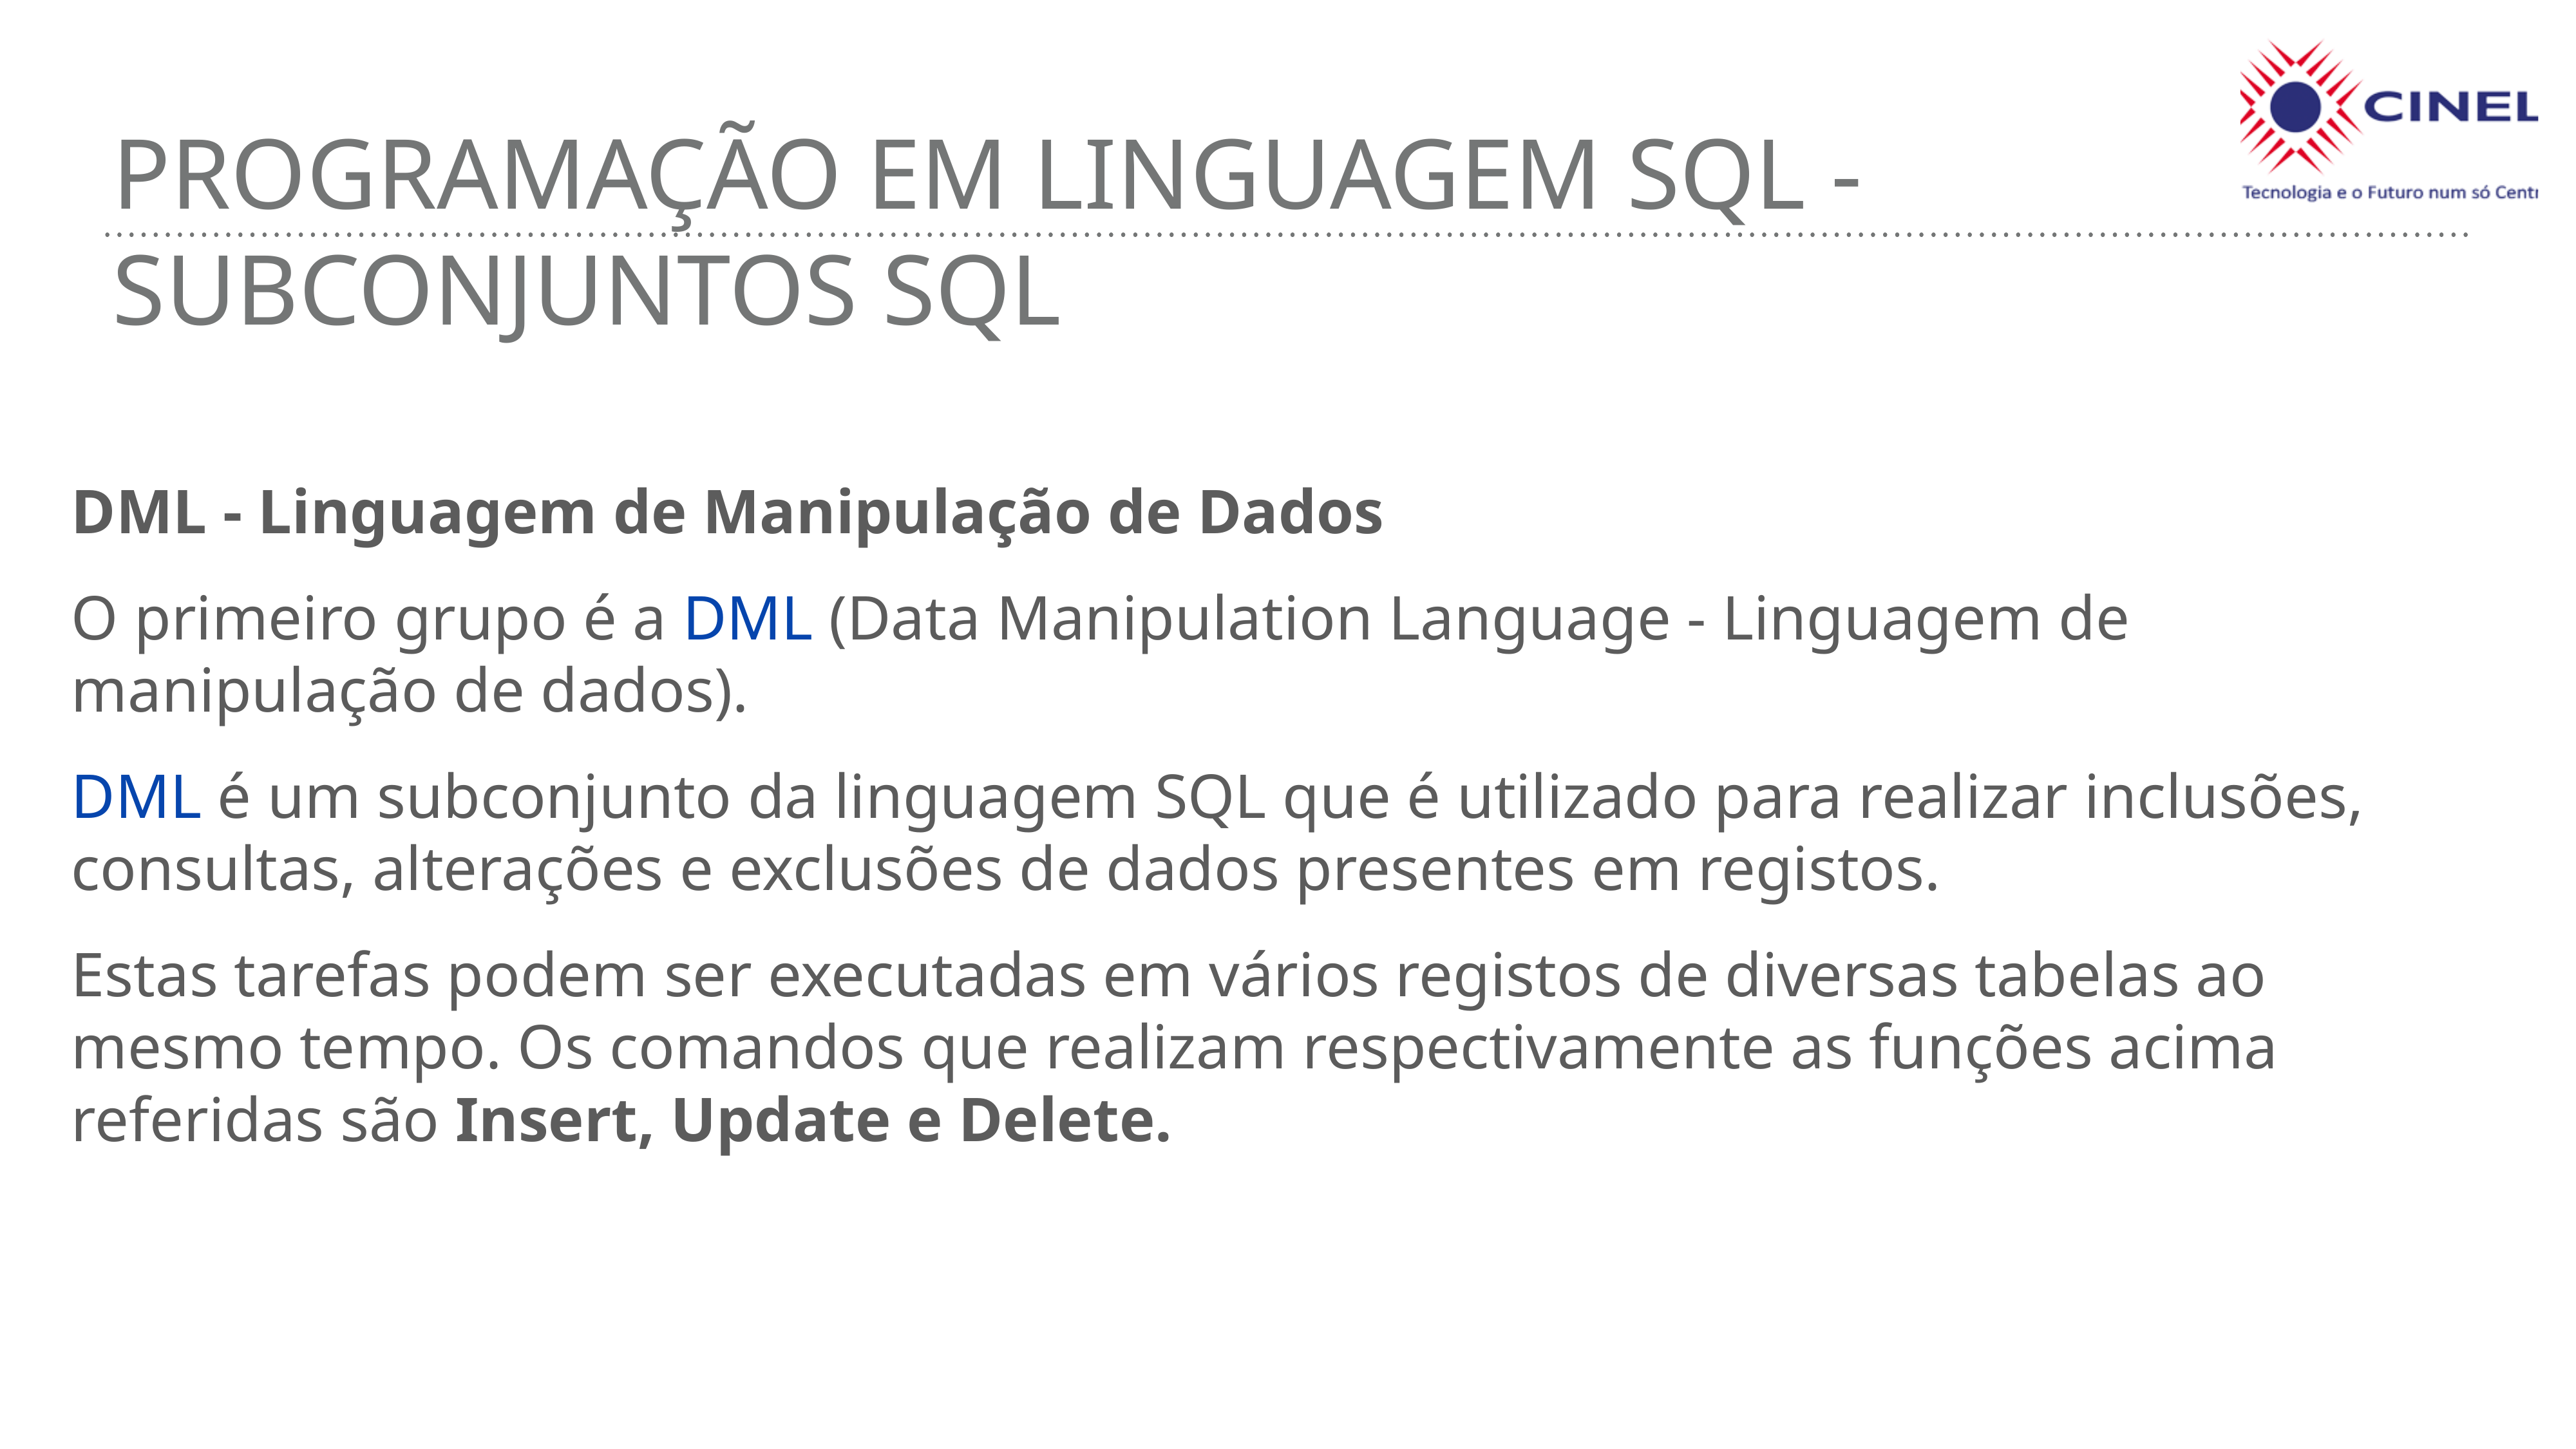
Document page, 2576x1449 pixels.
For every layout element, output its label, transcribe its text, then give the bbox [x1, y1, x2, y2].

text_box DML - Linguagem de Manipulação de Dados O primeiro grupo é a DML (Data Manipulation Language - Linguagem de manipulação de dados). DML é um subconjunto da linguagem SQL que é utilizado para realizar inclusões, consultas, alterações e exclusões de dados presentes em registos. Estas tarefas podem ser executadas em vários registos de diversas tabelas ao mesmo tempo. Os comandos que realizam respectivamente as funções acima referidas são Insert, Update e Delete. [66, 468, 2487, 1159]
title Programação EM LINGUAGEM SQL - Subconjuntos sql [107, 107, 2469, 215]
picture [2240, 37, 2539, 209]
